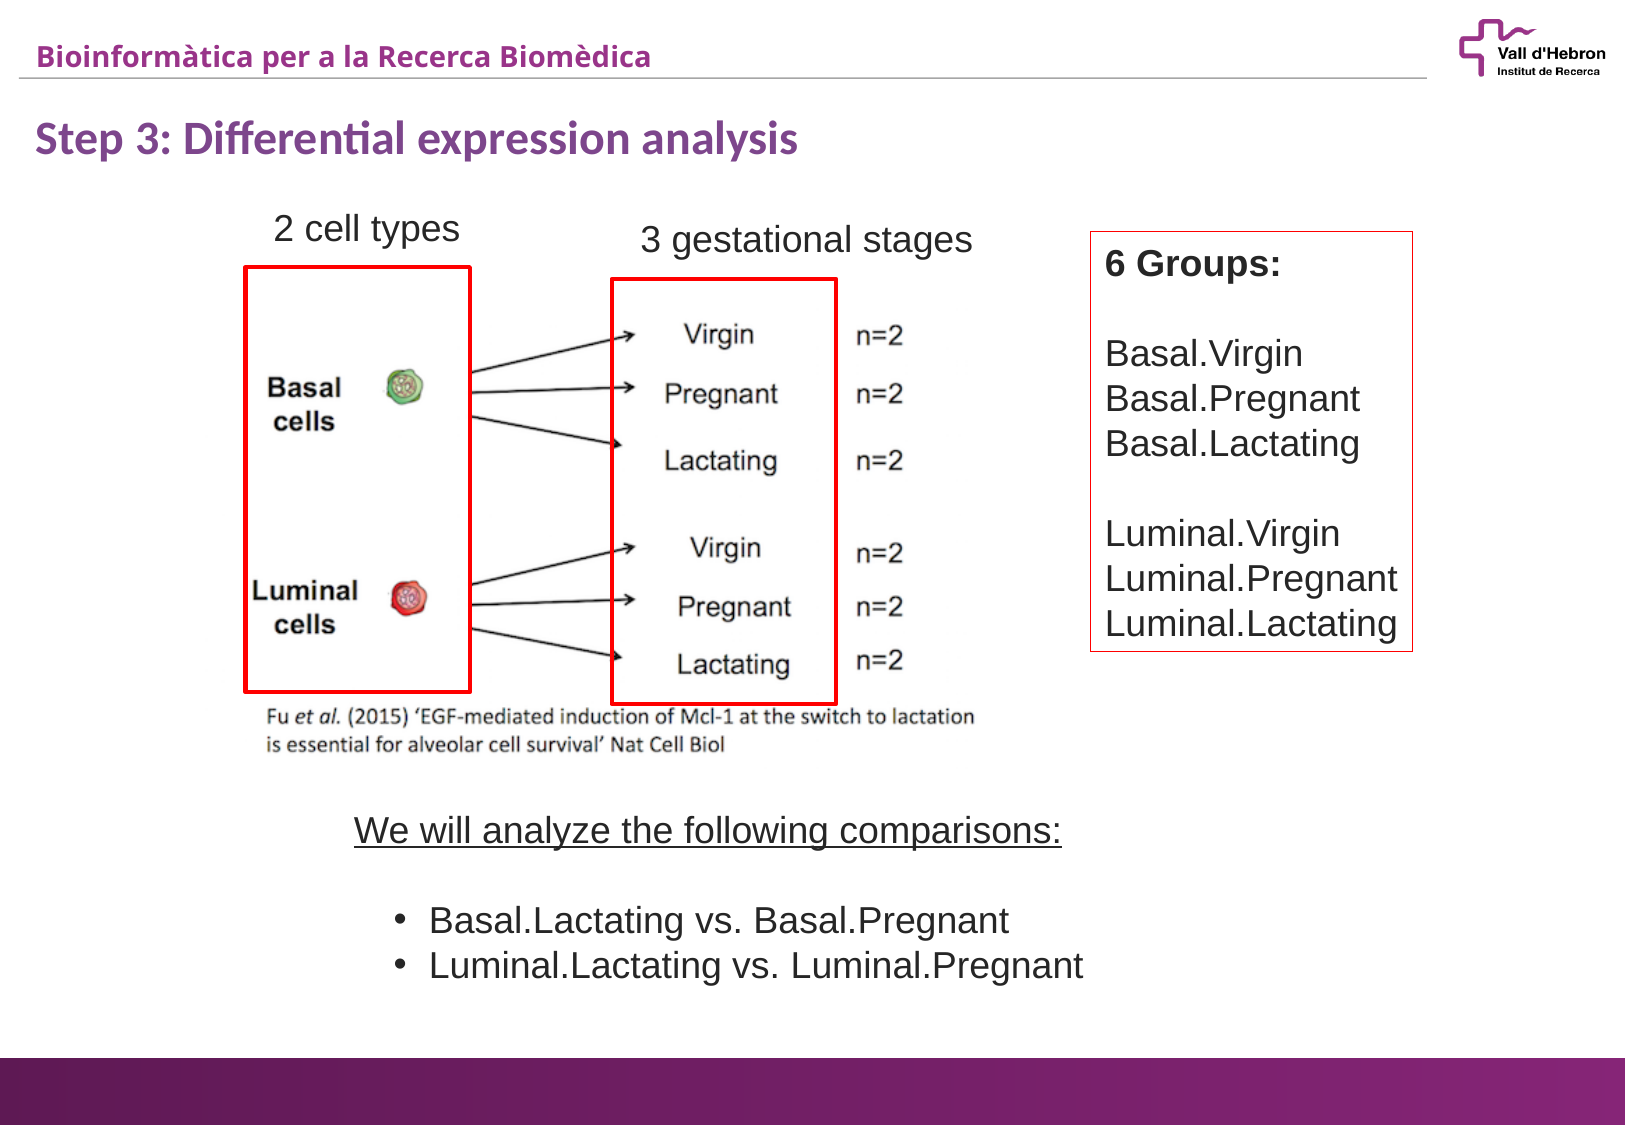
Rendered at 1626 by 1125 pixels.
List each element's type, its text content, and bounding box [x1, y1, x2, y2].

text_box We will analyze the following comparisons: Basal.Lactating vs. Basal.Pregnant Luminal.Lactating vs. Luminal.Pregnant [339, 798, 1099, 1039]
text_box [197, 196, 1413, 769]
text_box Step 3: Differential expression analysis [21, 99, 1439, 172]
picture [1458, 19, 1606, 77]
